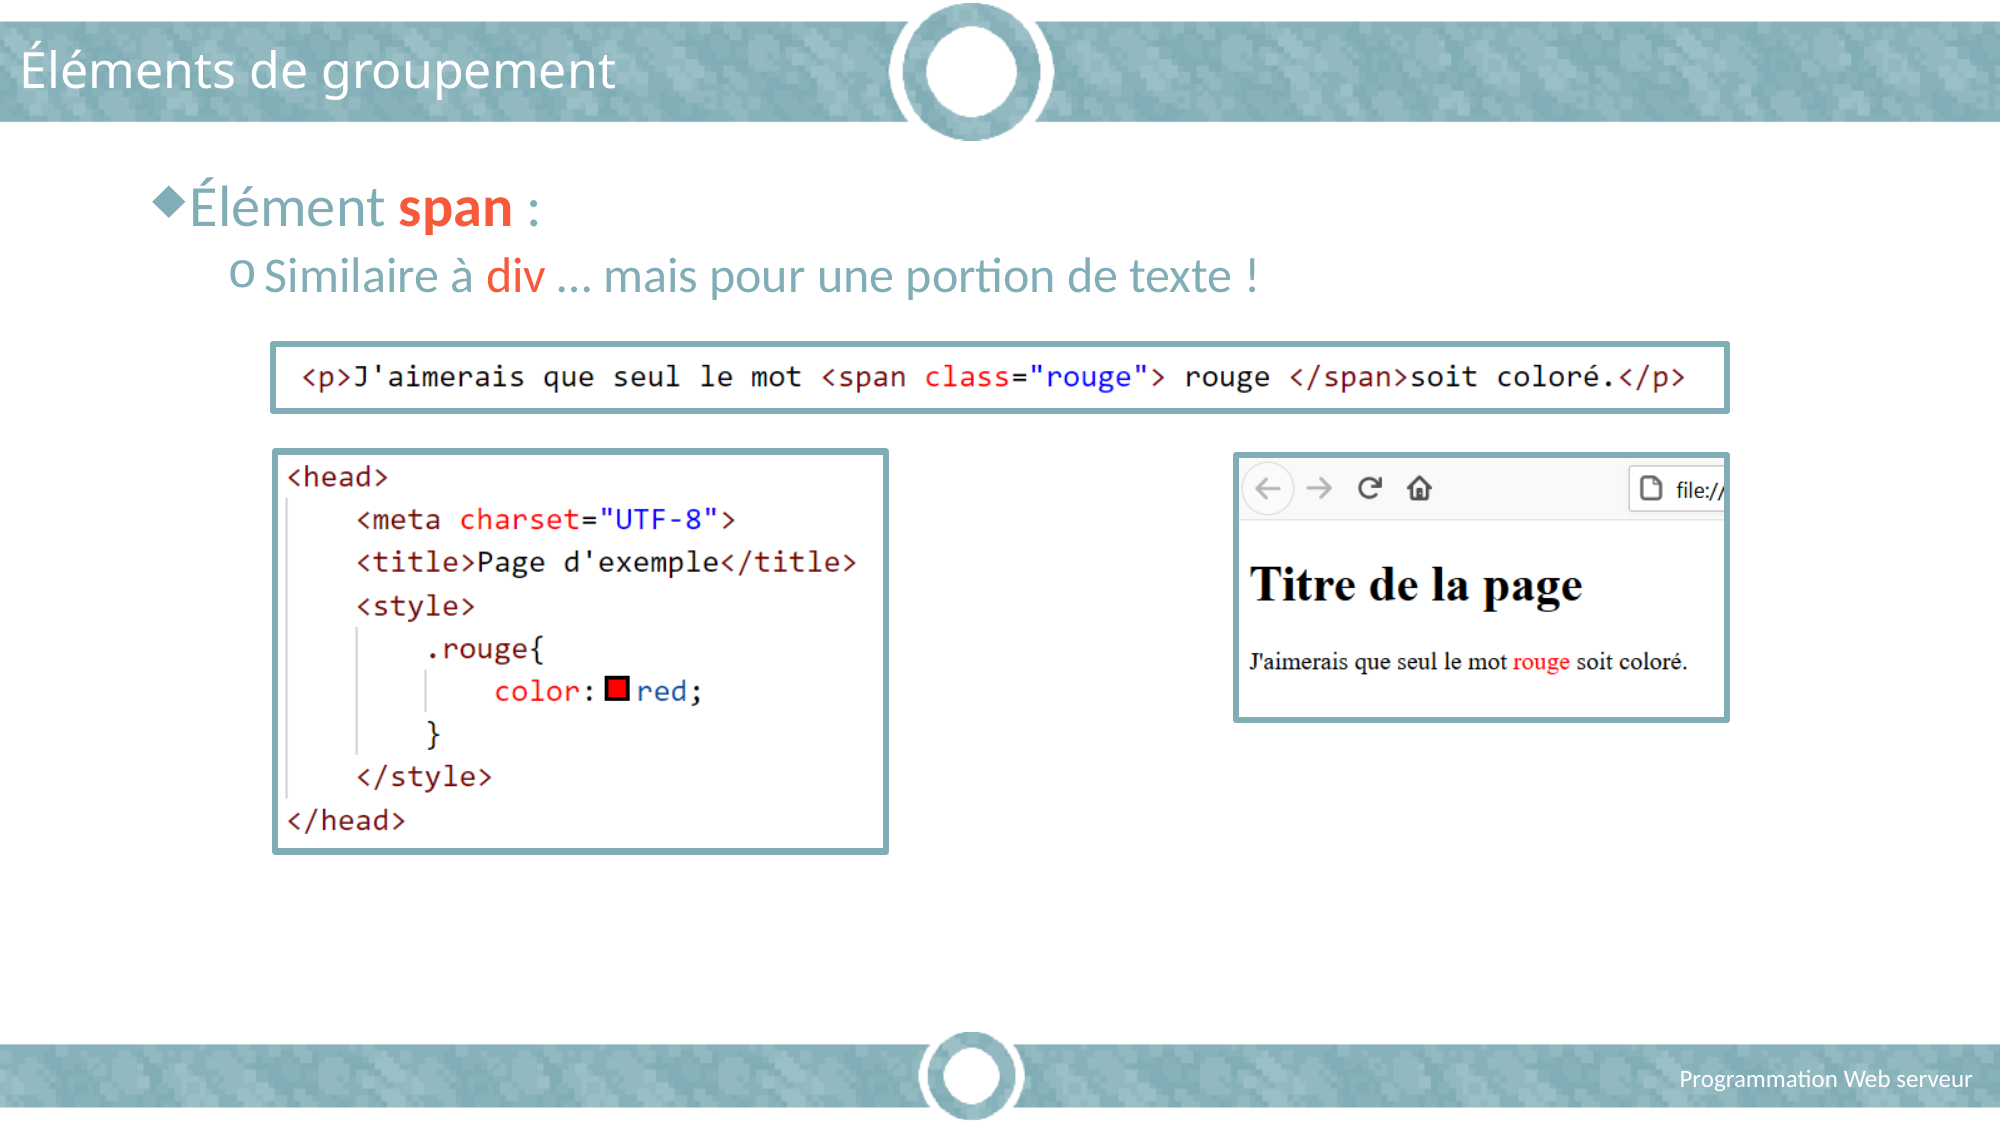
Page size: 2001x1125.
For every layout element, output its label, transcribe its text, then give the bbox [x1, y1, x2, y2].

picture [0, 1032, 2000, 1122]
picture [276, 346, 1724, 408]
list Élément span : Similaire à div … mais pour une portion de texte ! [137, 168, 1863, 1014]
picture [0, 3, 2000, 141]
picture [1238, 458, 1724, 717]
title Éléments de groupement [4, 22, 884, 123]
picture [277, 454, 884, 849]
